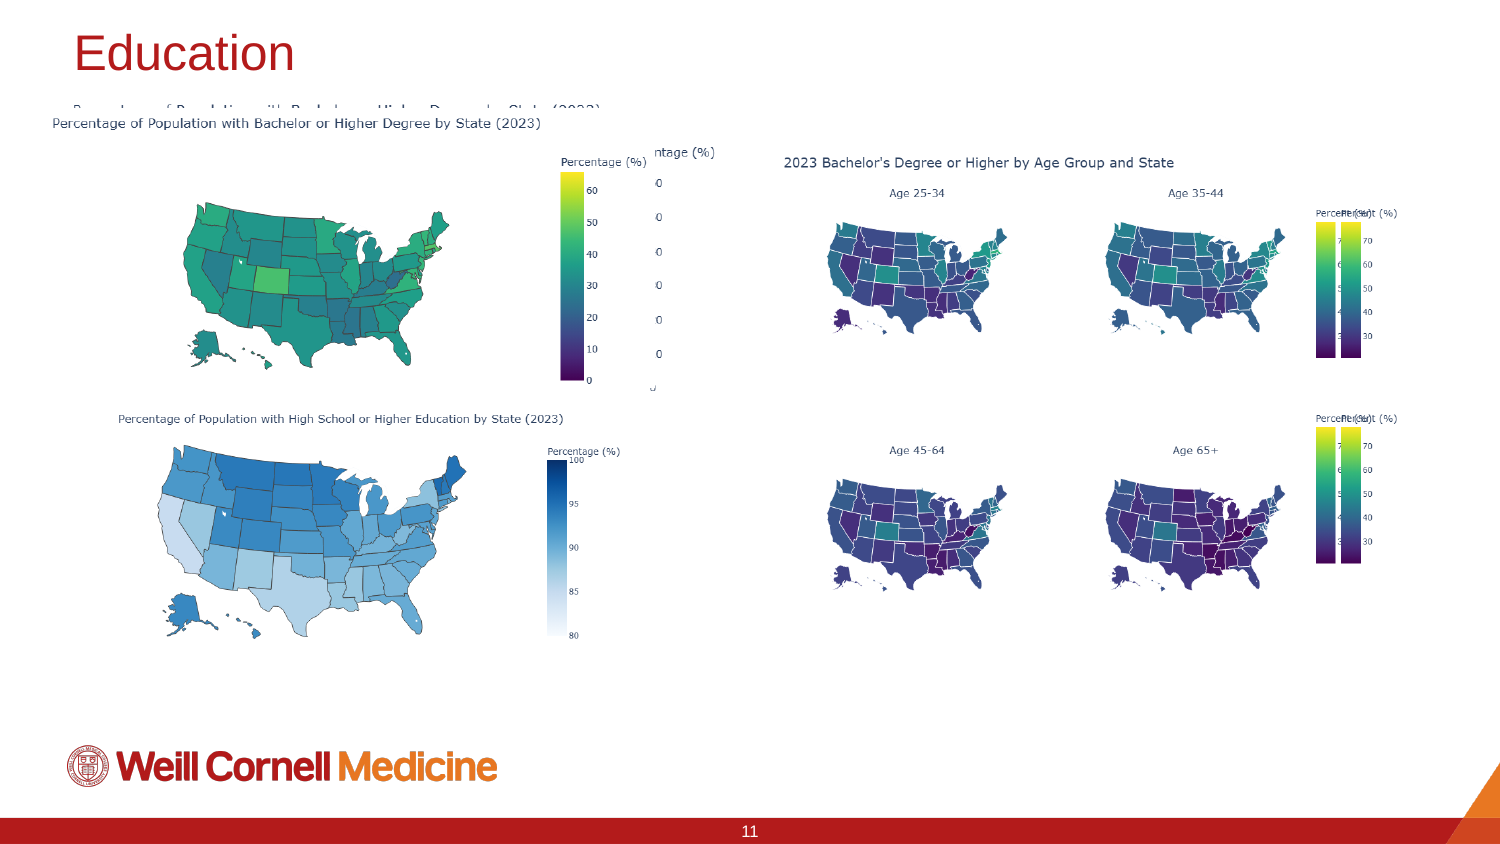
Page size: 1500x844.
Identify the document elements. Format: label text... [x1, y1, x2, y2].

title Education [73, 20, 1371, 86]
picture [0, 745, 1500, 844]
picture [19, 94, 1412, 665]
